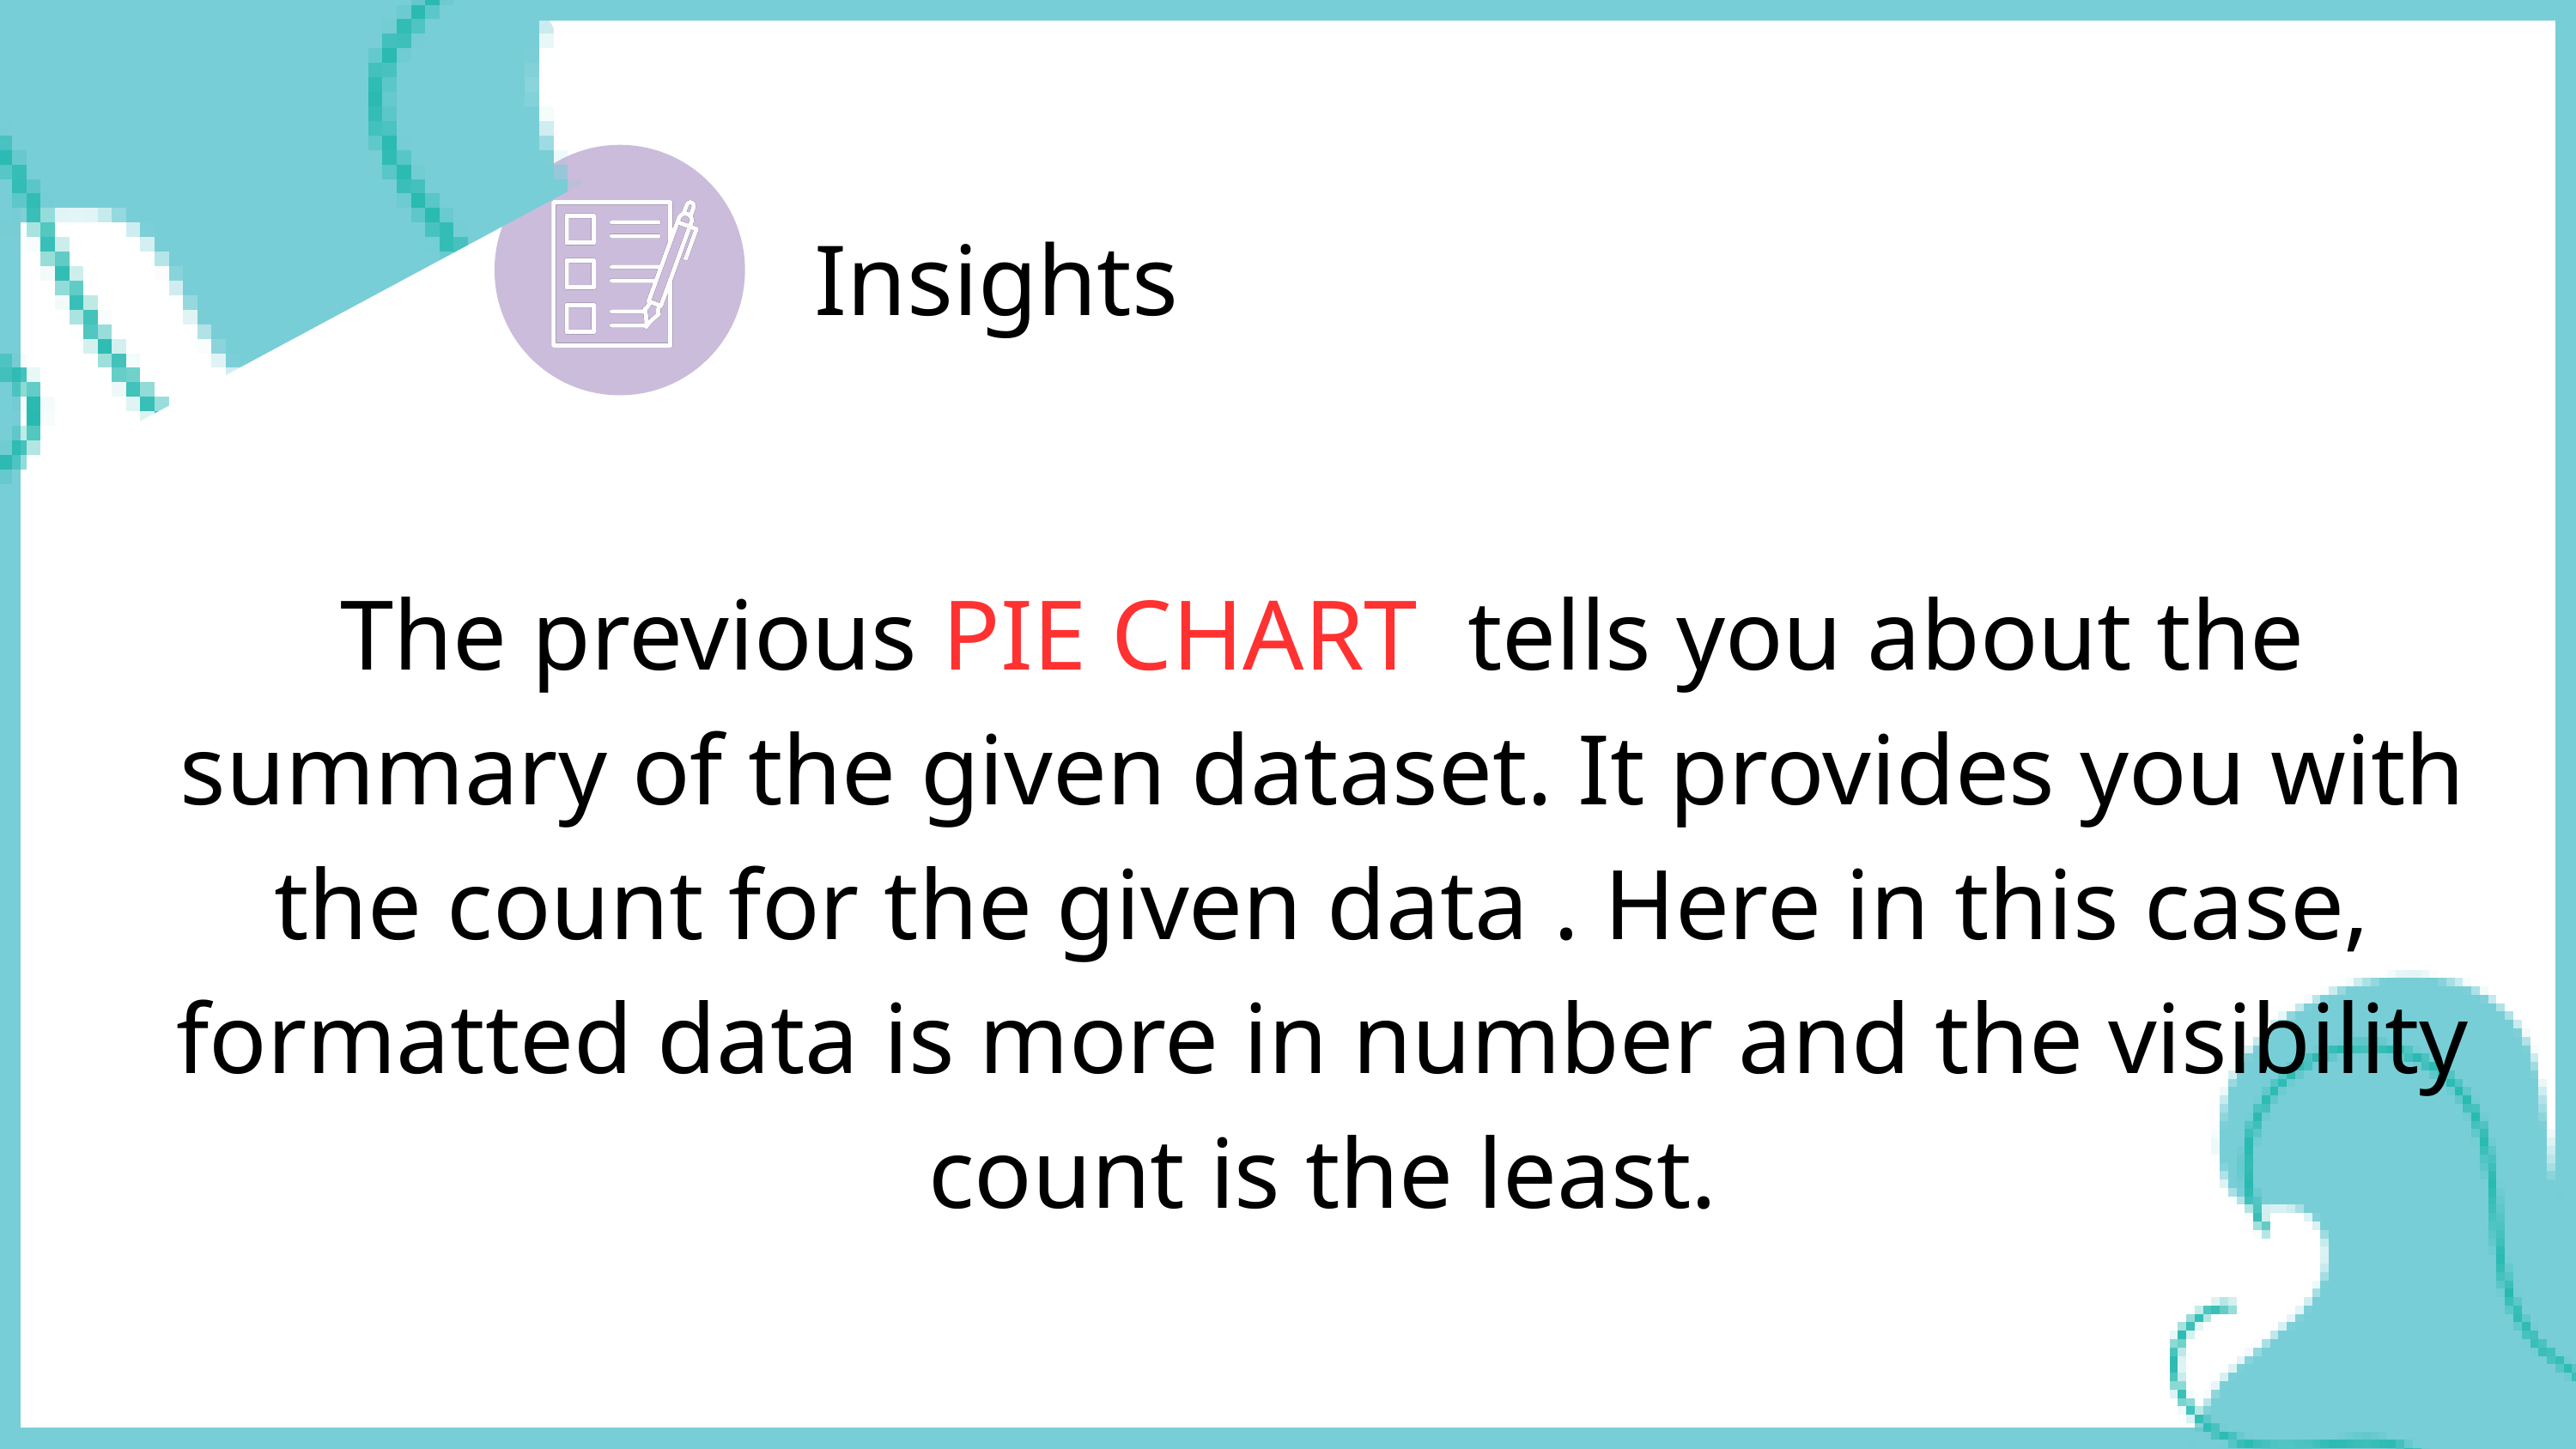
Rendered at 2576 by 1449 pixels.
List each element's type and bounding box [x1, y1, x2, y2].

text_box [494, 144, 745, 396]
text_box [0, 0, 2576, 1449]
